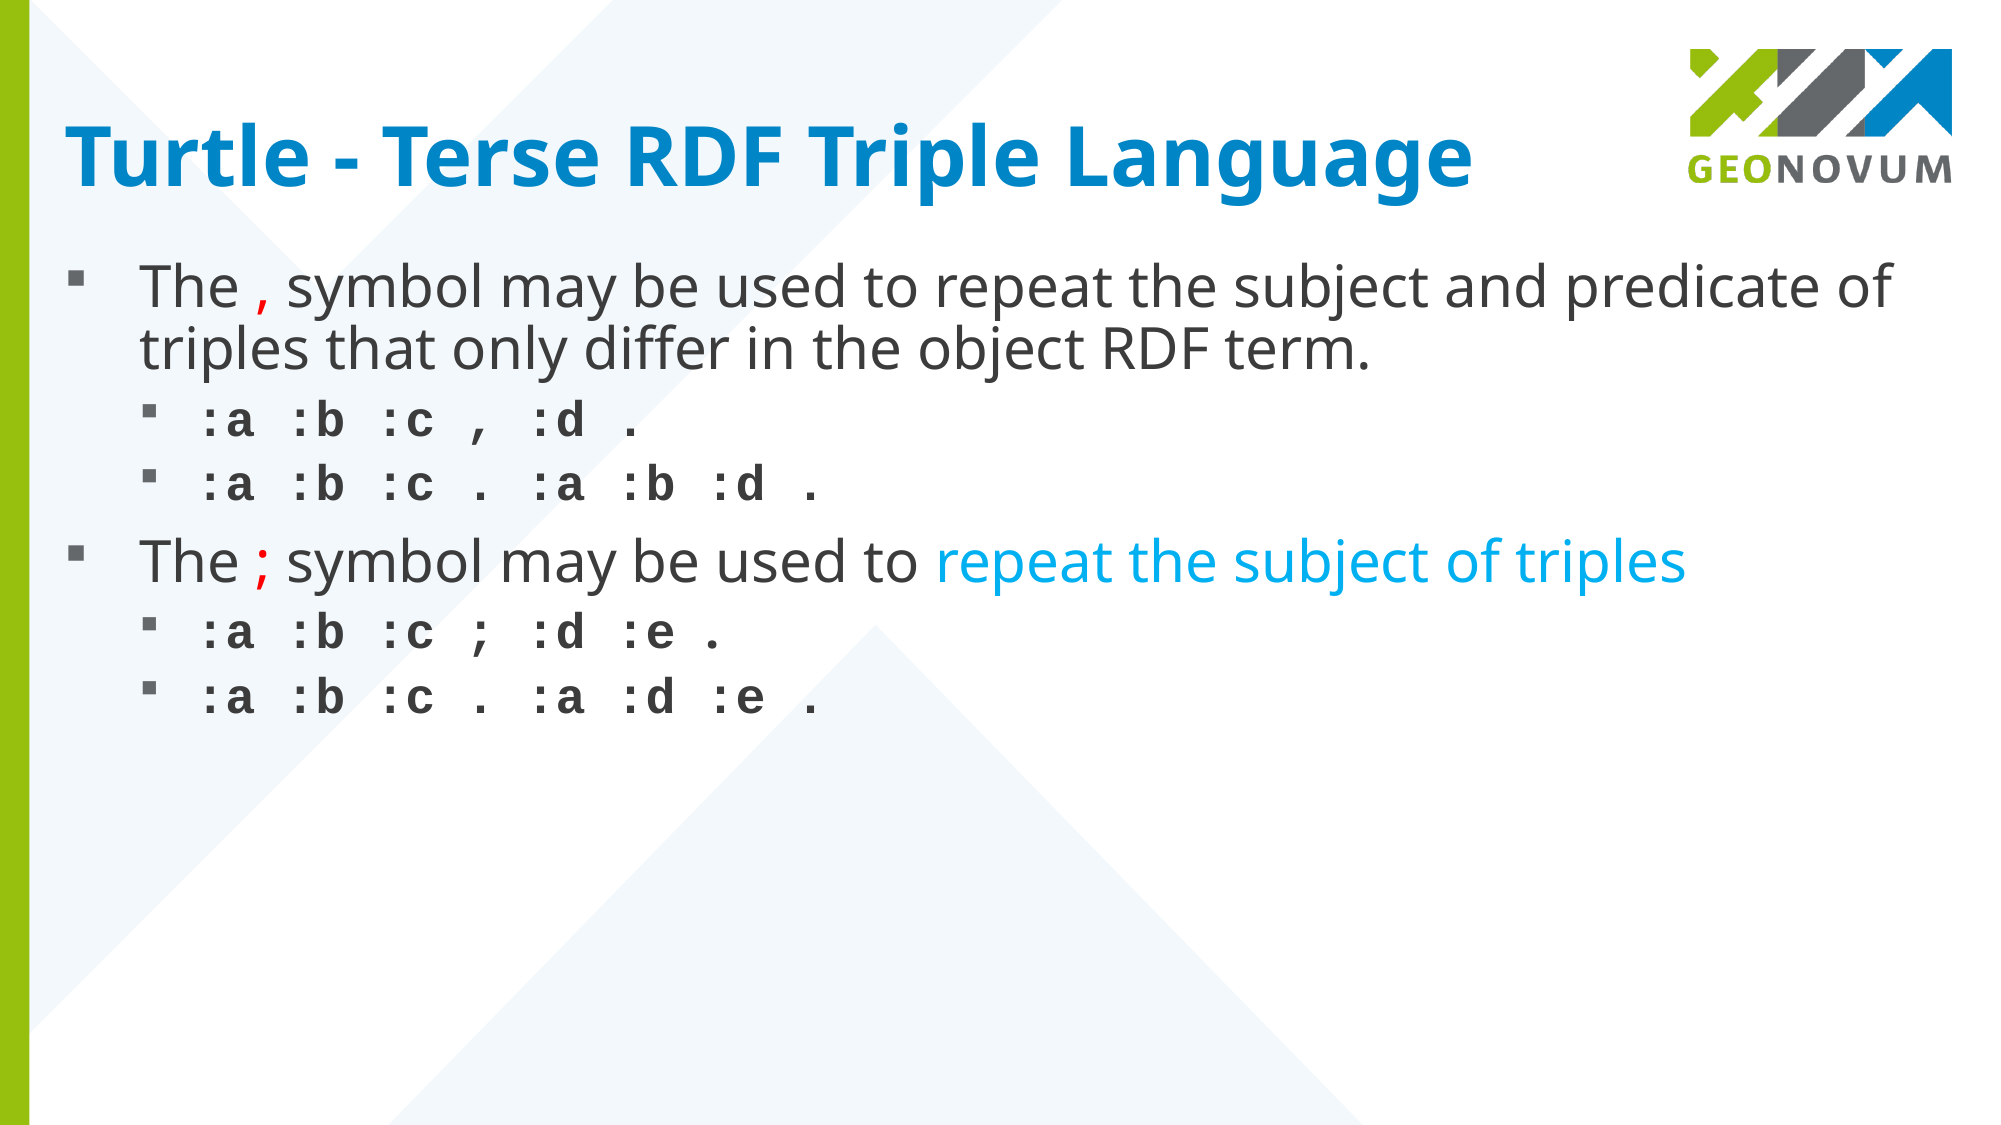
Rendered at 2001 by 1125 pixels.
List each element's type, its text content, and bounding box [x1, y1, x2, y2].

picture [1686, 49, 1955, 186]
title Turtle - Terse RDF Triple Language [49, 0, 1654, 210]
list The , symbol may be used to repeat the subject and predicate of triples that only differ in the object RDF term. :a :b :c , :d . :a :b :c . :a :b :d . The ; symbol may be used to repeat the subject of triples :a :b :c ; :d :e . :a :b :c . :a :d :e . [49, 249, 1951, 1059]
